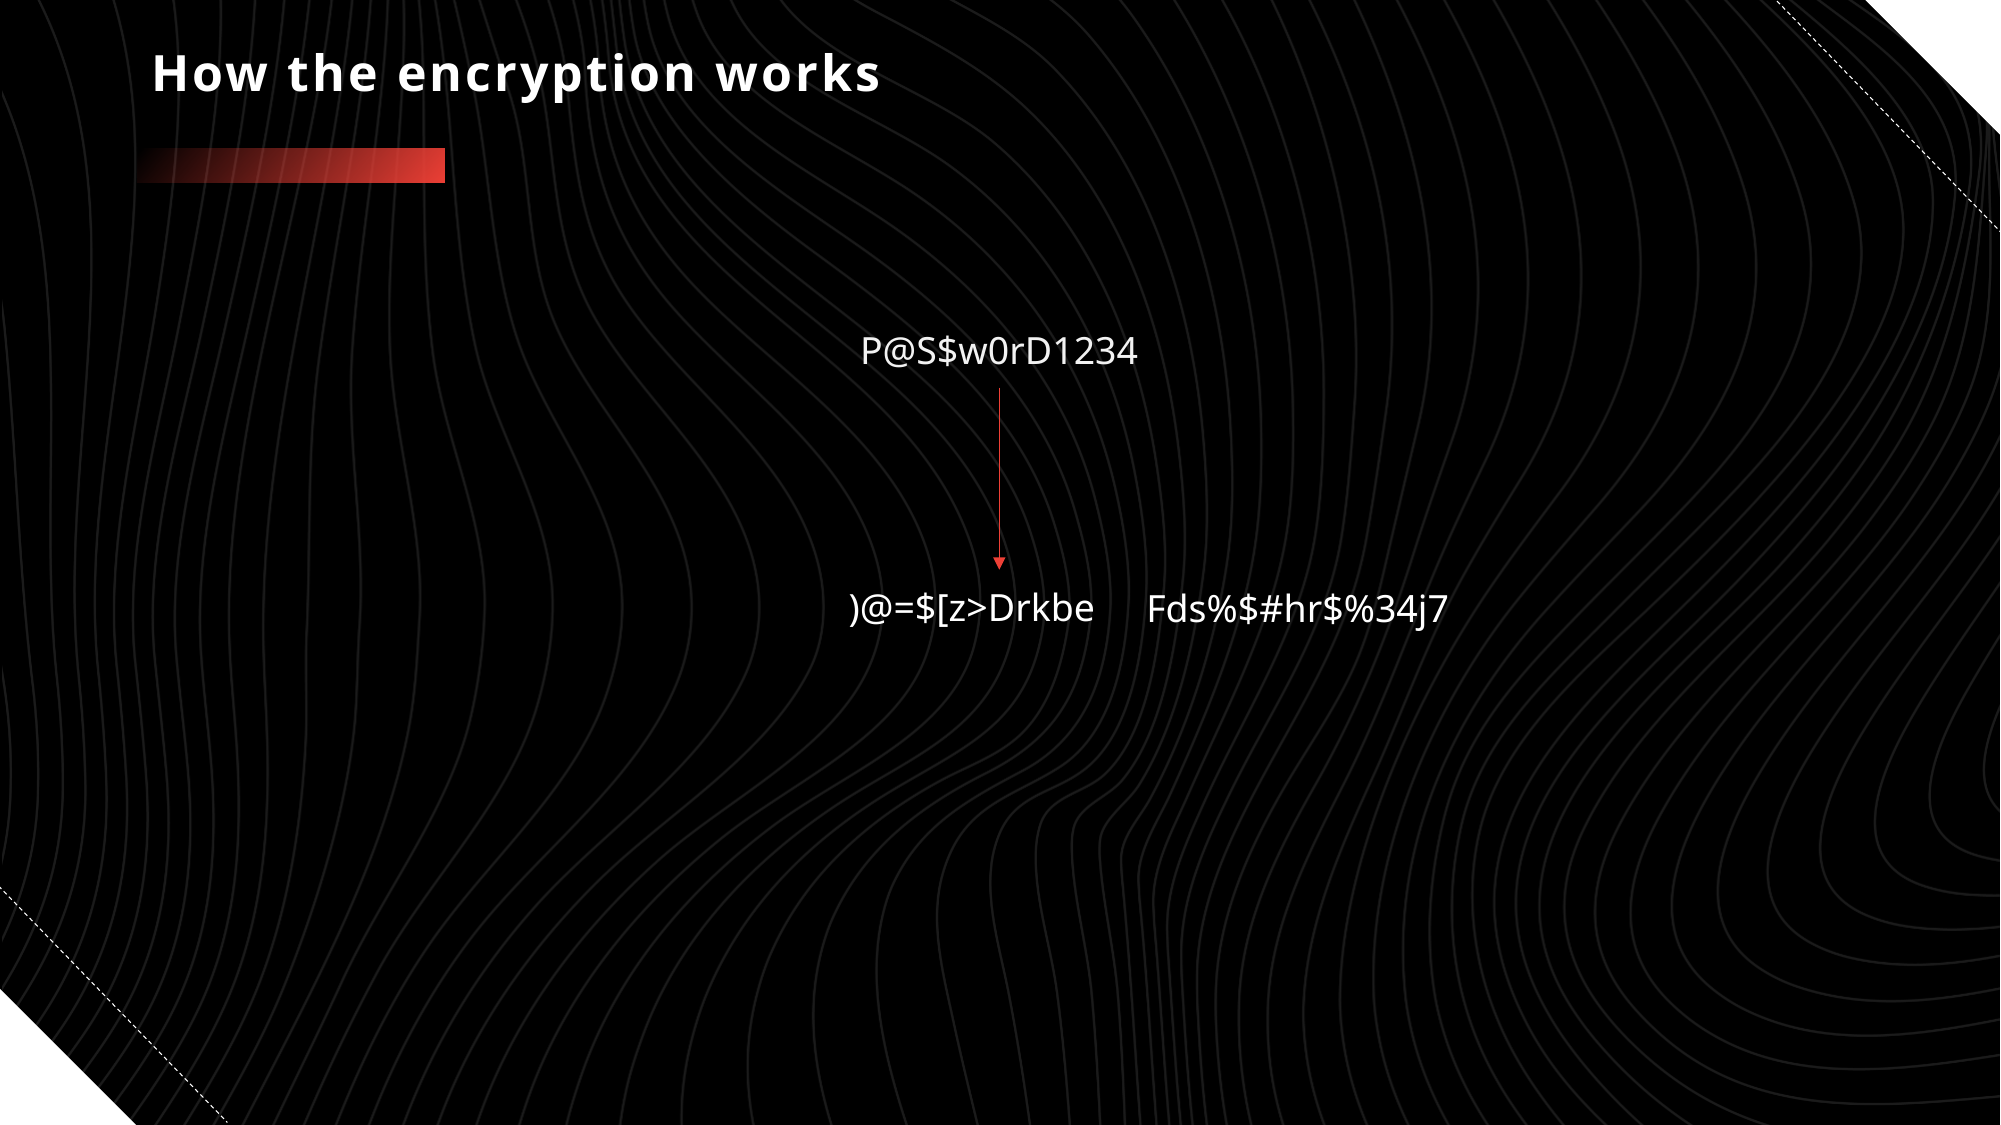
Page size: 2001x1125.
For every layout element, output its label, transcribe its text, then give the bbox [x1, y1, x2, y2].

text_box )@=$[z>Drkbe [833, 576, 1165, 637]
text_box P@S$w0rD1234 [845, 319, 1154, 380]
title How the encryption works [136, 27, 1863, 124]
text_box Fds%$#hr$%34j7 [1131, 577, 1519, 638]
